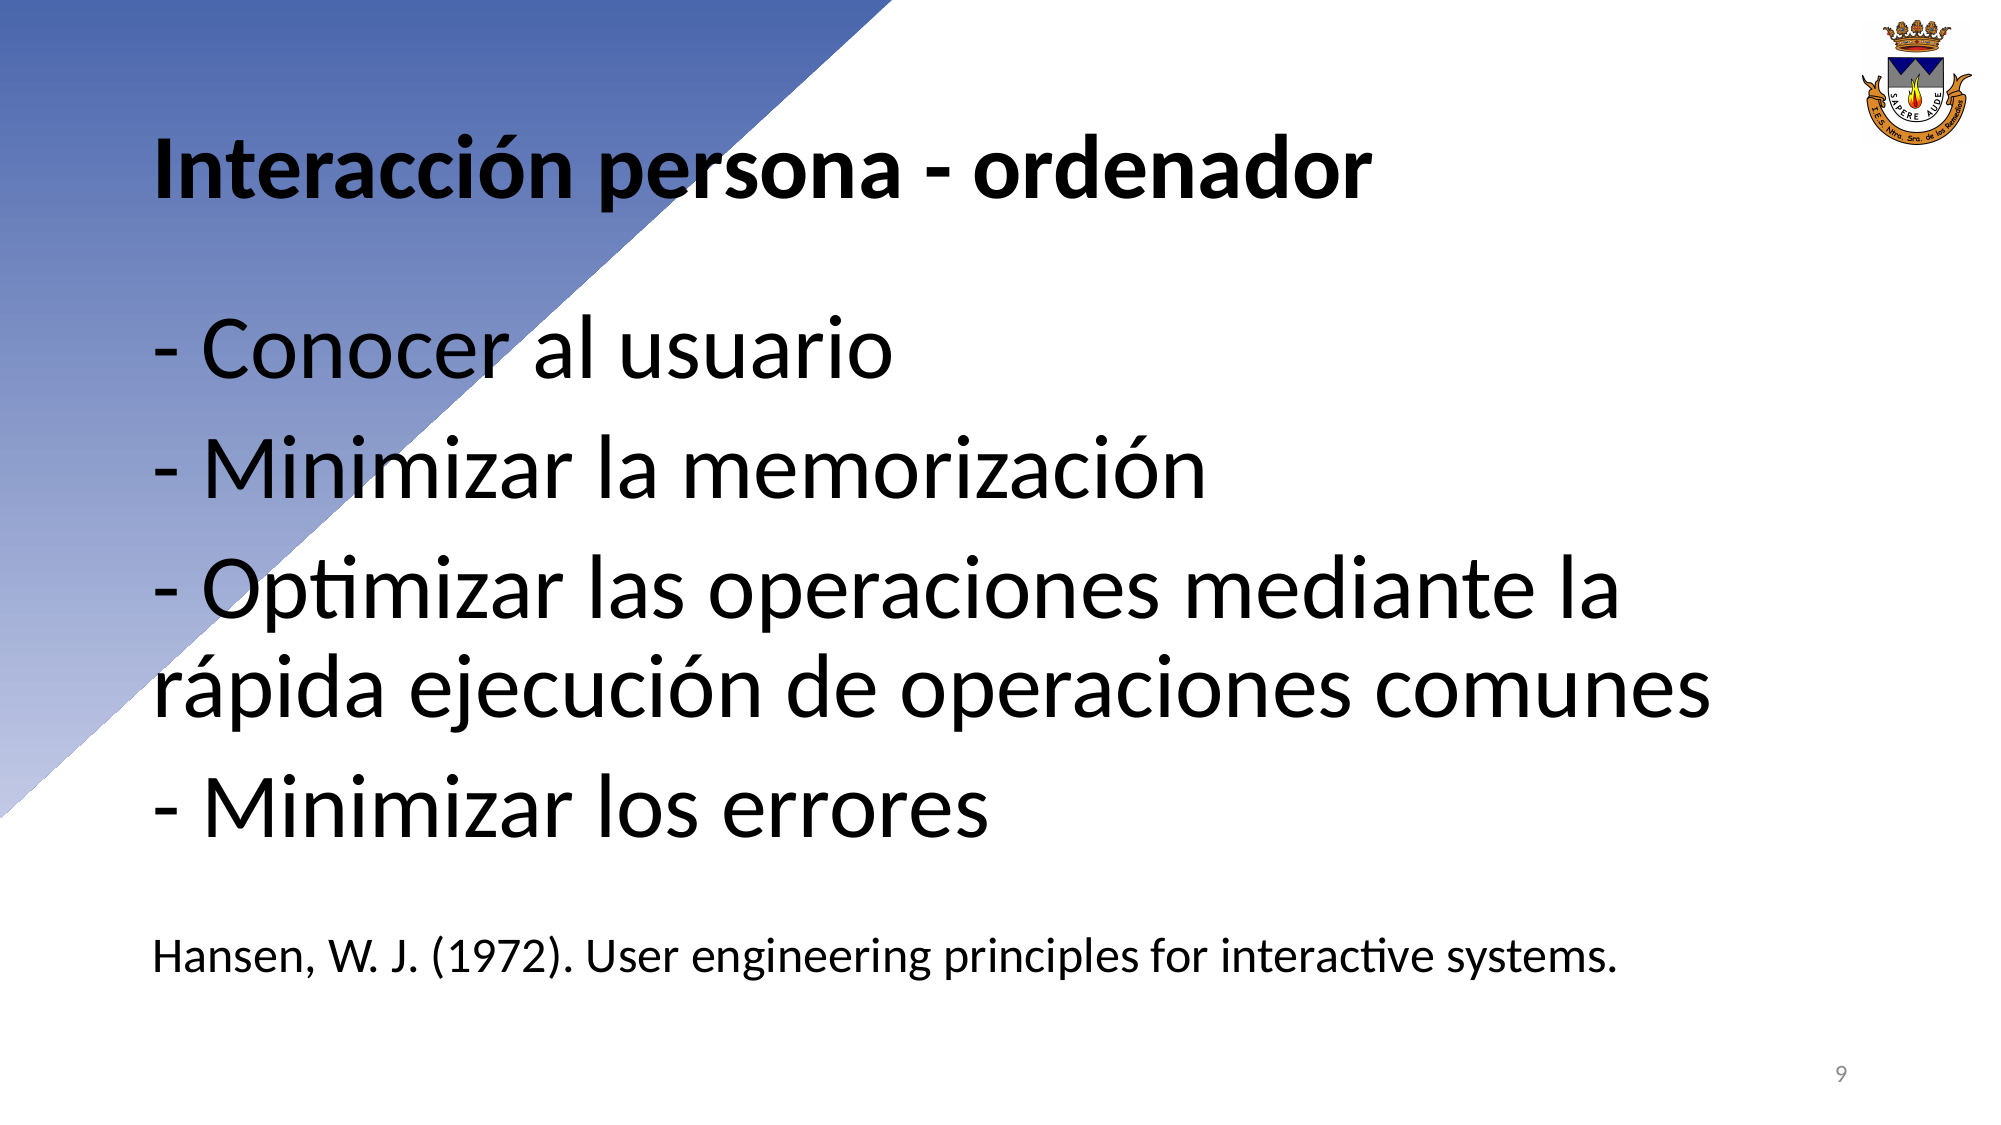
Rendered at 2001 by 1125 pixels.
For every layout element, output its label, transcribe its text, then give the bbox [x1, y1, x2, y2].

list - Conocer al usuario - Minimizar la memorización - Optimizar las operaciones mediante la rápida ejecución de operaciones comunes - Minimizar los errores [137, 292, 1863, 903]
picture [1862, 20, 1972, 145]
title Interacción persona - ordenador [137, 59, 1863, 278]
text_box Hansen, W. J. (1972). User engineering principles for interactive systems. [137, 921, 1863, 1043]
slide_number 9 [1412, 1043, 1863, 1103]
text_box [0, 0, 894, 820]
